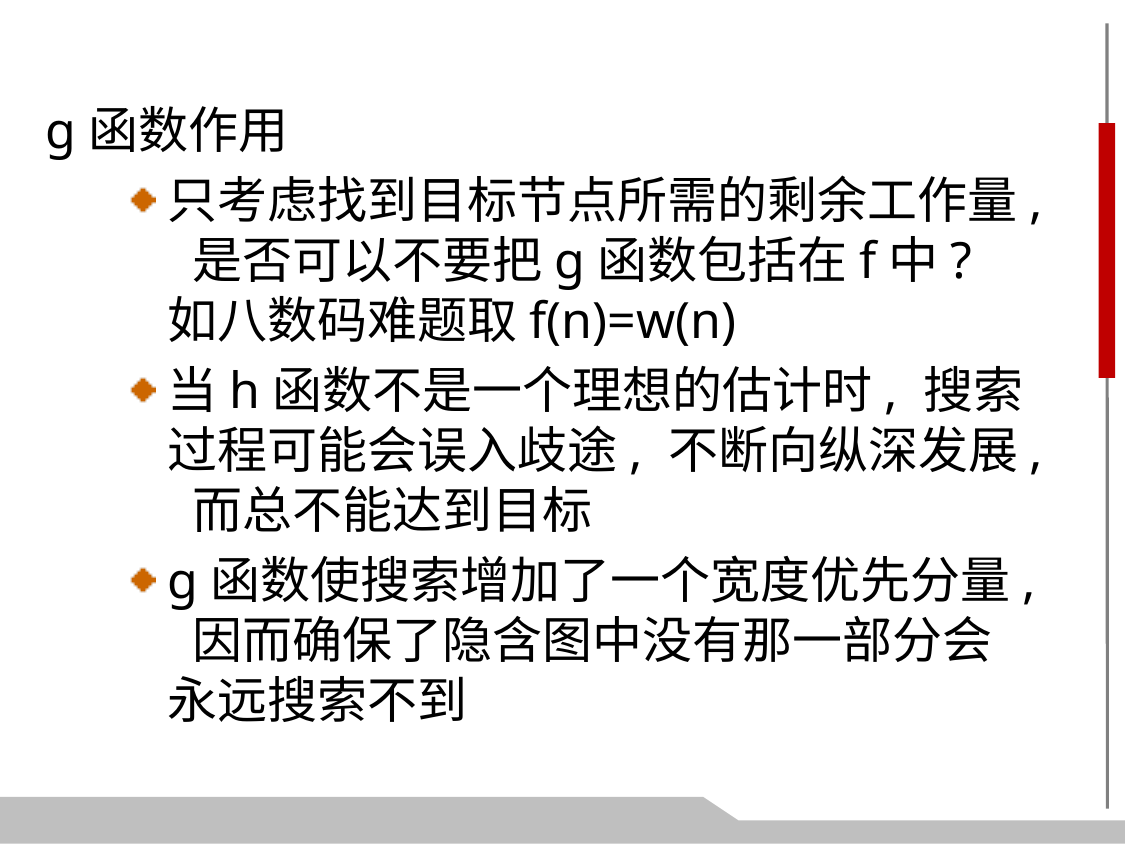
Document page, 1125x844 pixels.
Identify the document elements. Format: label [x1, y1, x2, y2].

text_box [30, 91, 1072, 788]
picture [120, 370, 156, 403]
picture [120, 180, 156, 216]
